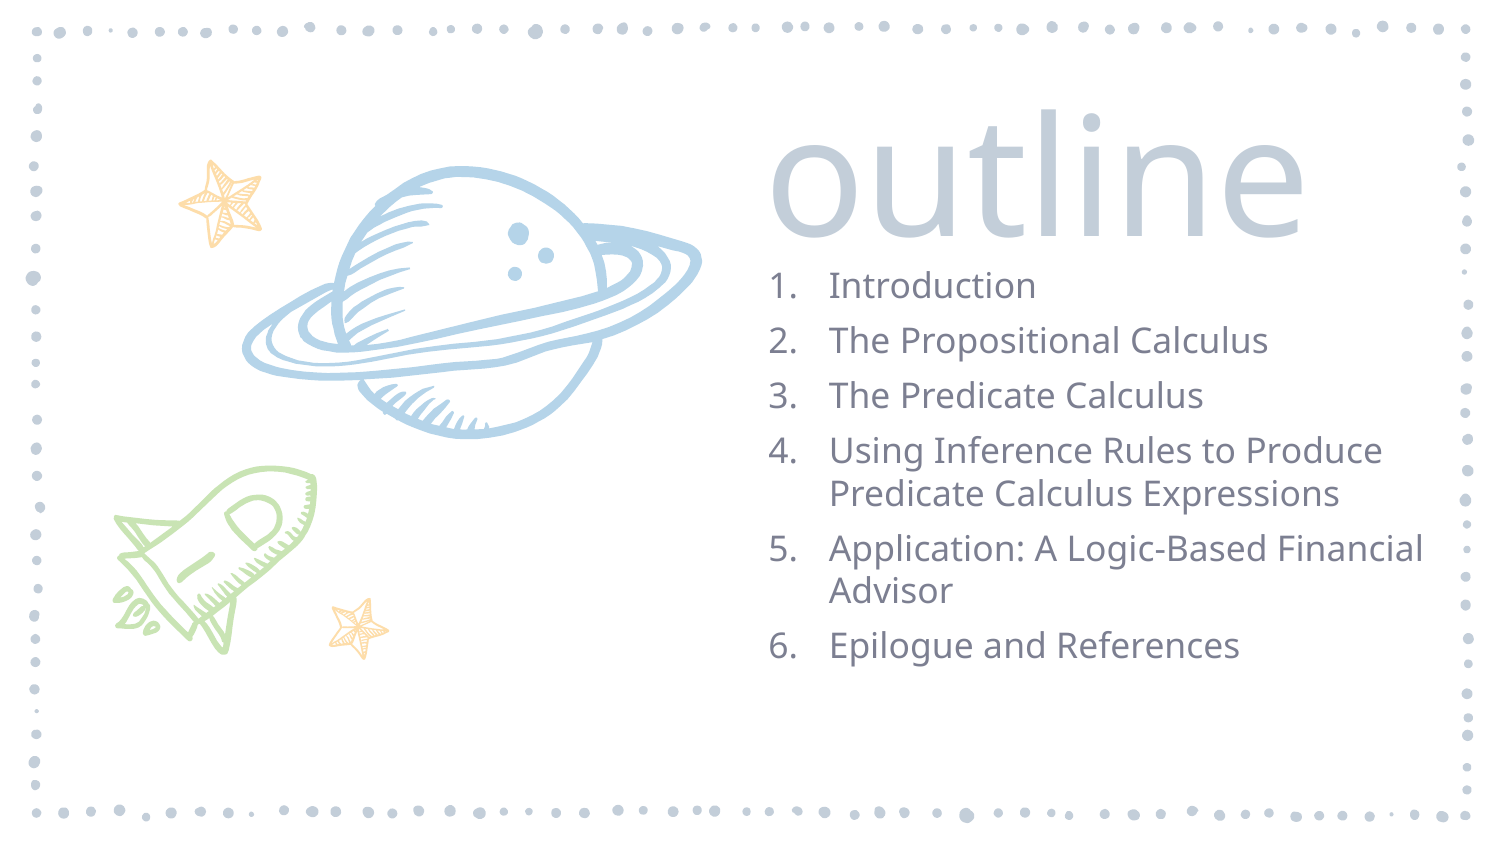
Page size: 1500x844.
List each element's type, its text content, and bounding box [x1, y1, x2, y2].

text_box [113, 465, 318, 655]
title outline [749, 94, 1388, 248]
text_box [112, 586, 134, 603]
text_box [178, 159, 262, 249]
subtitle Introduction The Propositional Calculus The Predicate Calculus Using Inference Rules to Produce Predicate Calculus Expressions Application: A Logic-Based Financial Advisor Epilogue and References [738, 248, 1483, 775]
text_box [328, 597, 390, 660]
text_box [241, 166, 703, 440]
